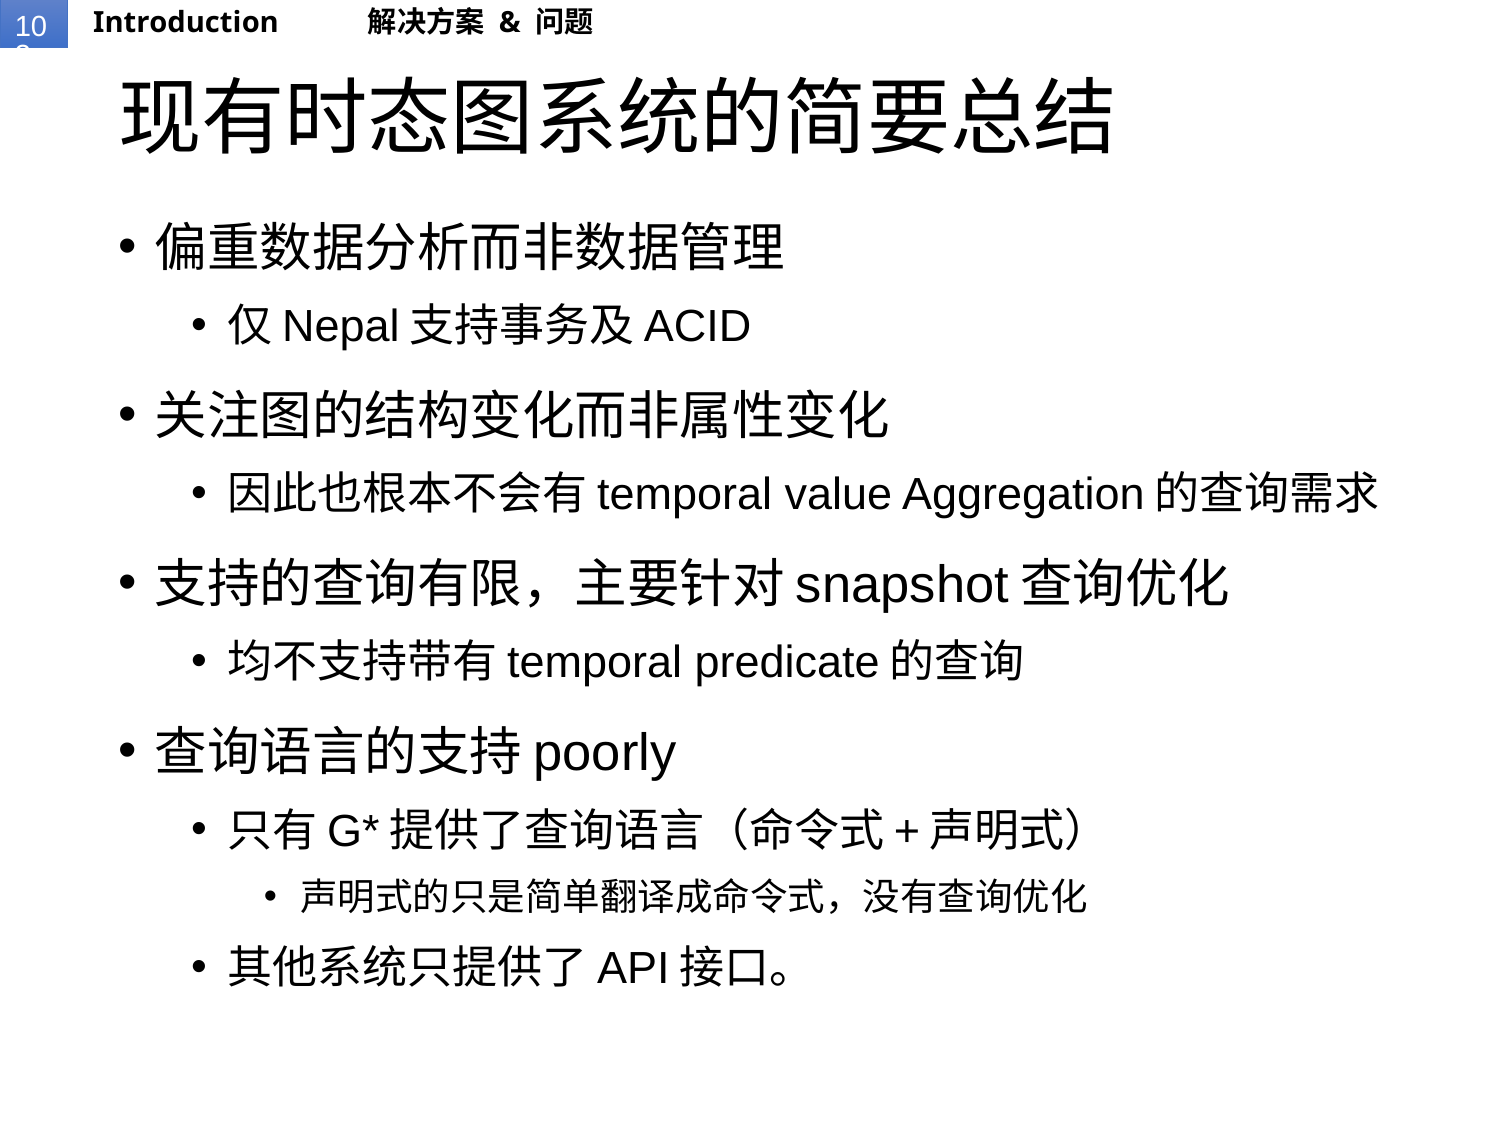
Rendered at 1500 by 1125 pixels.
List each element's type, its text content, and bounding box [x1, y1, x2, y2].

list Introduction [78, 0, 352, 48]
list 解决方案 & 问题 [352, 0, 736, 48]
title 现有时态图系统的简要总结 [103, 59, 1397, 182]
list 偏重数据分析而非数据管理 仅Nepal支持事务及ACID 关注图的结构变化而非属性变化 因此也根本不会有temporal value Aggregation的查询需求 支持的查询有限，主要针对snapshot查询优化 均不支持带有temporal predicate的查询 查询语言的支持poorly 只有G*提供了查询语言（命令式+声明式） 声明式的只是简单翻译成命令式，没有查询优化 其他系统只提供了API接口。 [103, 193, 1397, 1014]
